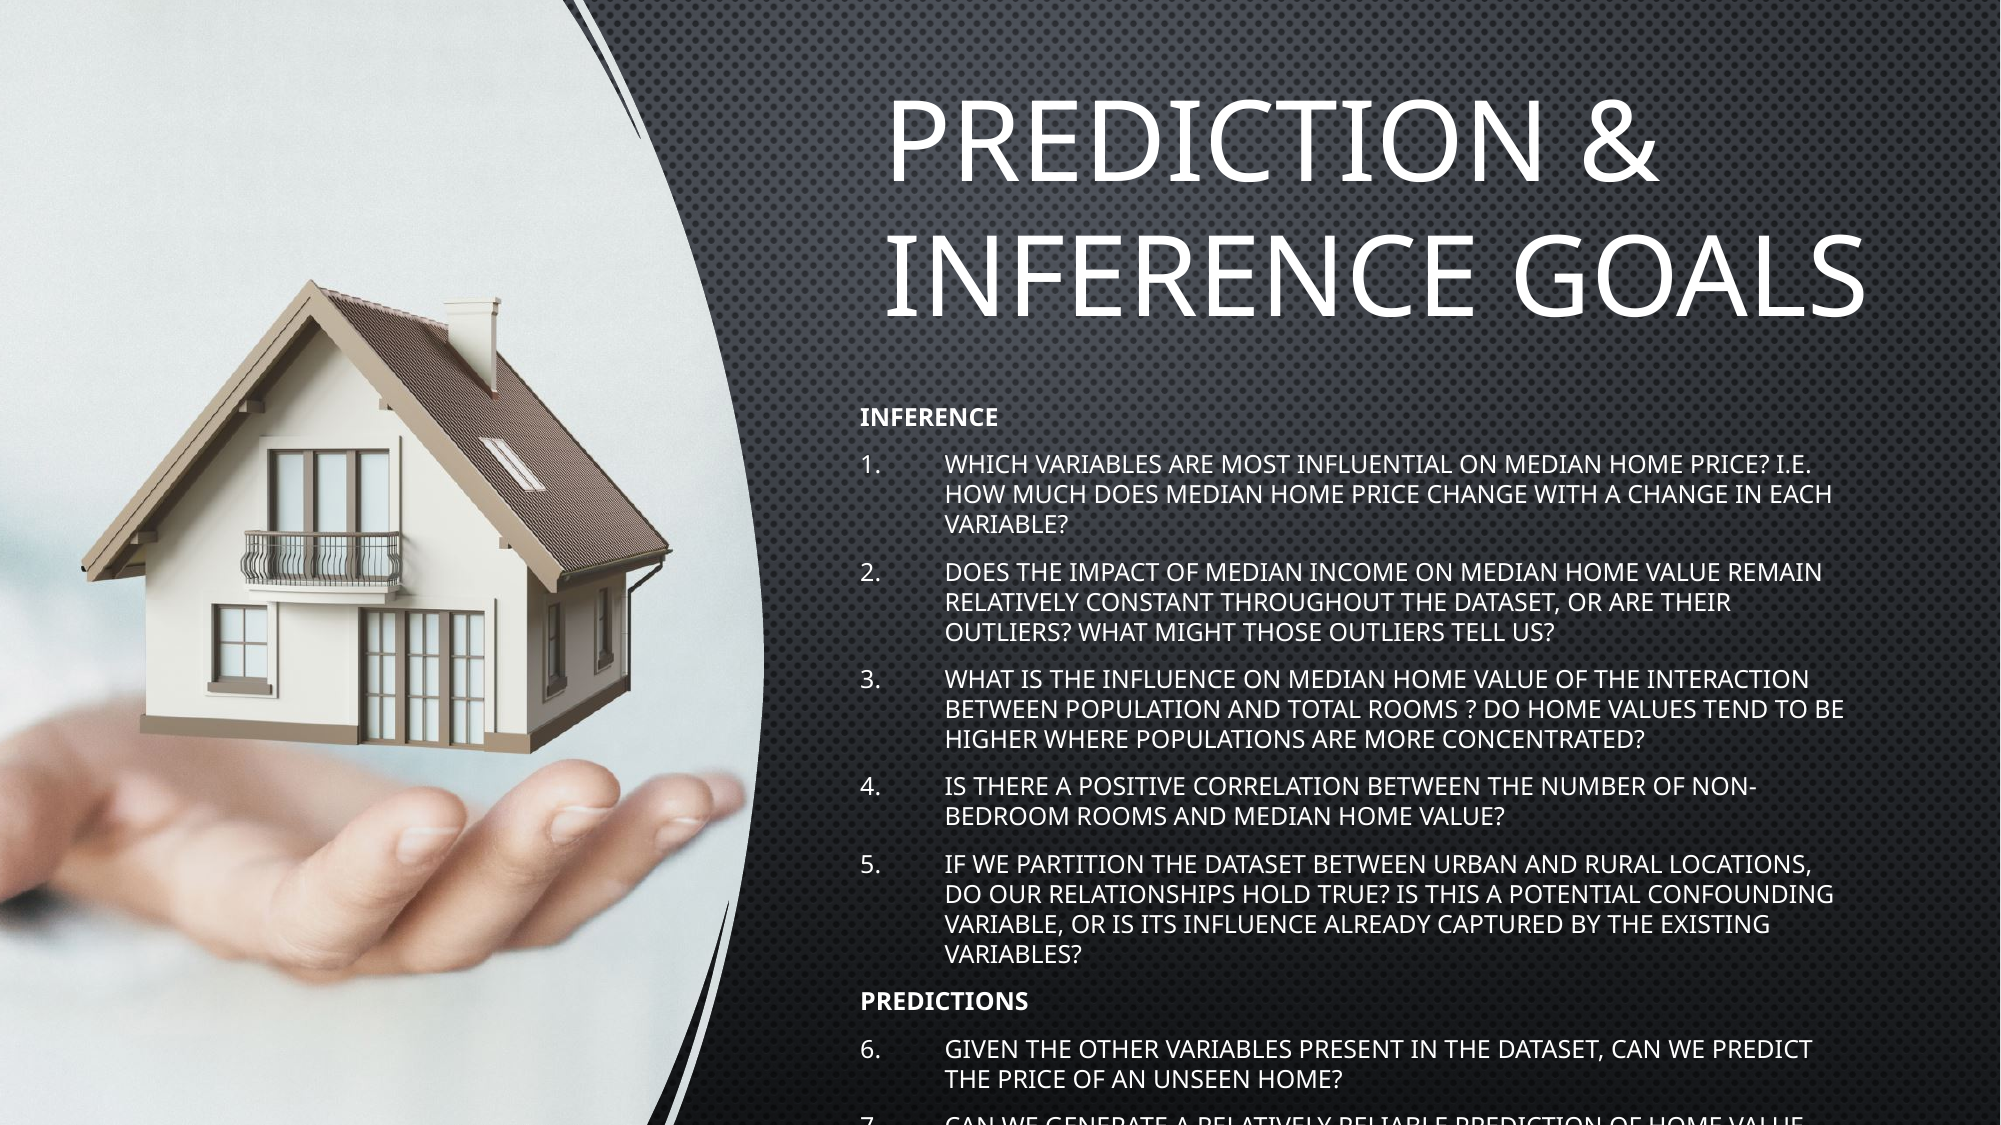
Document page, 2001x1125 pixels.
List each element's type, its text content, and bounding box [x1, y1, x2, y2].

picture [0, 0, 765, 1125]
list Inference Which variables are most influential on median home price? i.e. how much does median home price change with a change in each variable? Does the impact of median income on median home value remain relatively constant throughout the dataset, or are their outliers? What might those outliers tell us? What is the influence on median home value of the interaction between population and total rooms ? Do home values tend to be higher where populations are more concentrated? Is there a positive correlation between the number of non-bedroom rooms and median home value? If we partition the dataset between urban and rural locations, do our relationships hold true? Is this a potential confounding variable, or is its influence already captured by the existing variables? Predictions Given the other variables present in the dataset, can we predict the price of an unseen home? Can we generate a relatively reliable prediction of home value given only longitude, latitude, total rooms, and total bedrooms? Can we use median age to help predict housing prices on its own? [845, 346, 1871, 918]
title Prediction & Inference Goals [869, 53, 1895, 347]
